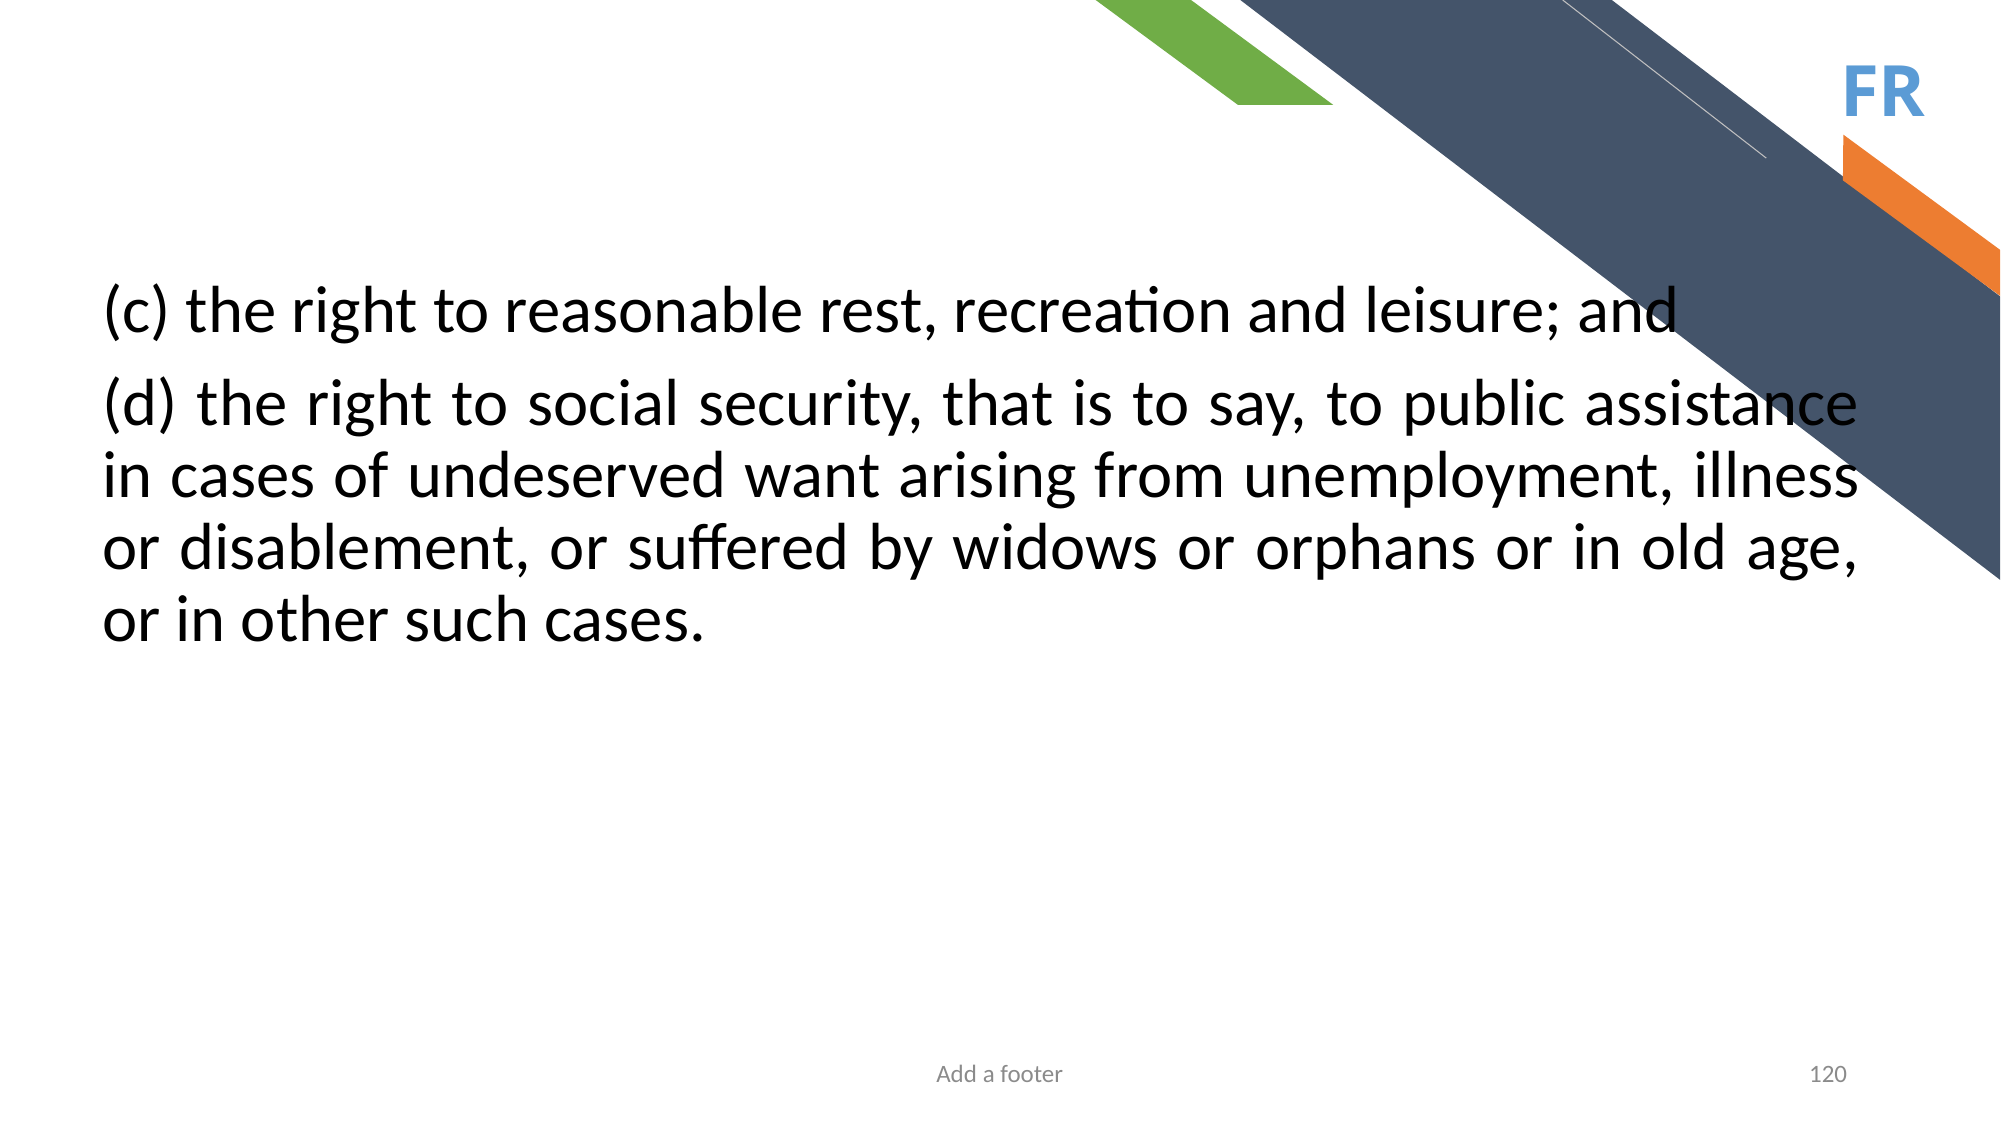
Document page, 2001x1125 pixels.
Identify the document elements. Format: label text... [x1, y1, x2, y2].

slide_number 120 [1412, 1042, 1863, 1103]
title [87, 82, 1635, 174]
footer Add a footer [662, 1042, 1338, 1103]
list (c) the right to reasonable rest, recreation and leisure; and (d) the right to social security, that is to say, to public assistance in cases of undeserved want arising from unemployment, illness or disablement, or suffered by widows or orphans or in old age, or in other such cases. [87, 174, 1876, 999]
